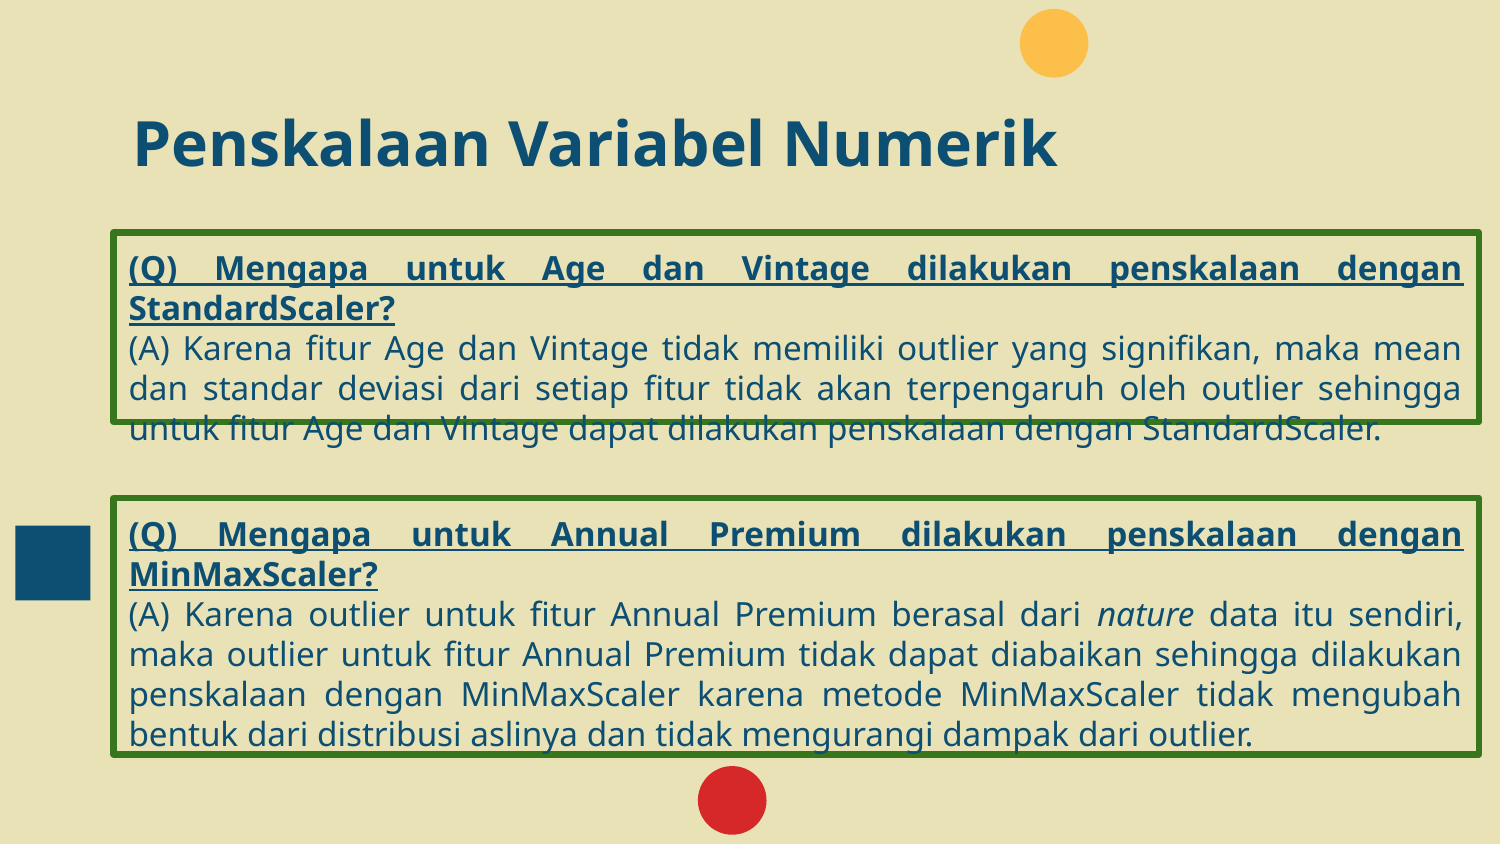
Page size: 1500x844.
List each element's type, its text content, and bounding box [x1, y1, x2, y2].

title Penskalaan Variabel Numerik [116, 88, 1383, 183]
text_box (Q) Mengapa untuk Age dan Vintage dilakukan penskalaan dengan StandardScaler? (A) Karena fitur Age dan Vintage tidak memiliki outlier yang signifikan, maka mean dan standar deviasi dari setiap fitur tidak akan terpengaruh oleh outlier sehingga untuk fitur Age dan Vintage dapat dilakukan penskalaan dengan StandardScaler. [113, 232, 1479, 422]
text_box (Q) Mengapa untuk Annual Premium dilakukan penskalaan dengan MinMaxScaler? (A) Karena outlier untuk fitur Annual Premium berasal dari nature data itu sendiri, maka outlier untuk fitur Annual Premium tidak dapat diabaikan sehingga dilakukan penskalaan dengan MinMaxScaler karena metode MinMaxScaler tidak mengubah bentuk dari distribusi aslinya dan tidak mengurangi dampak dari outlier. [113, 498, 1479, 755]
